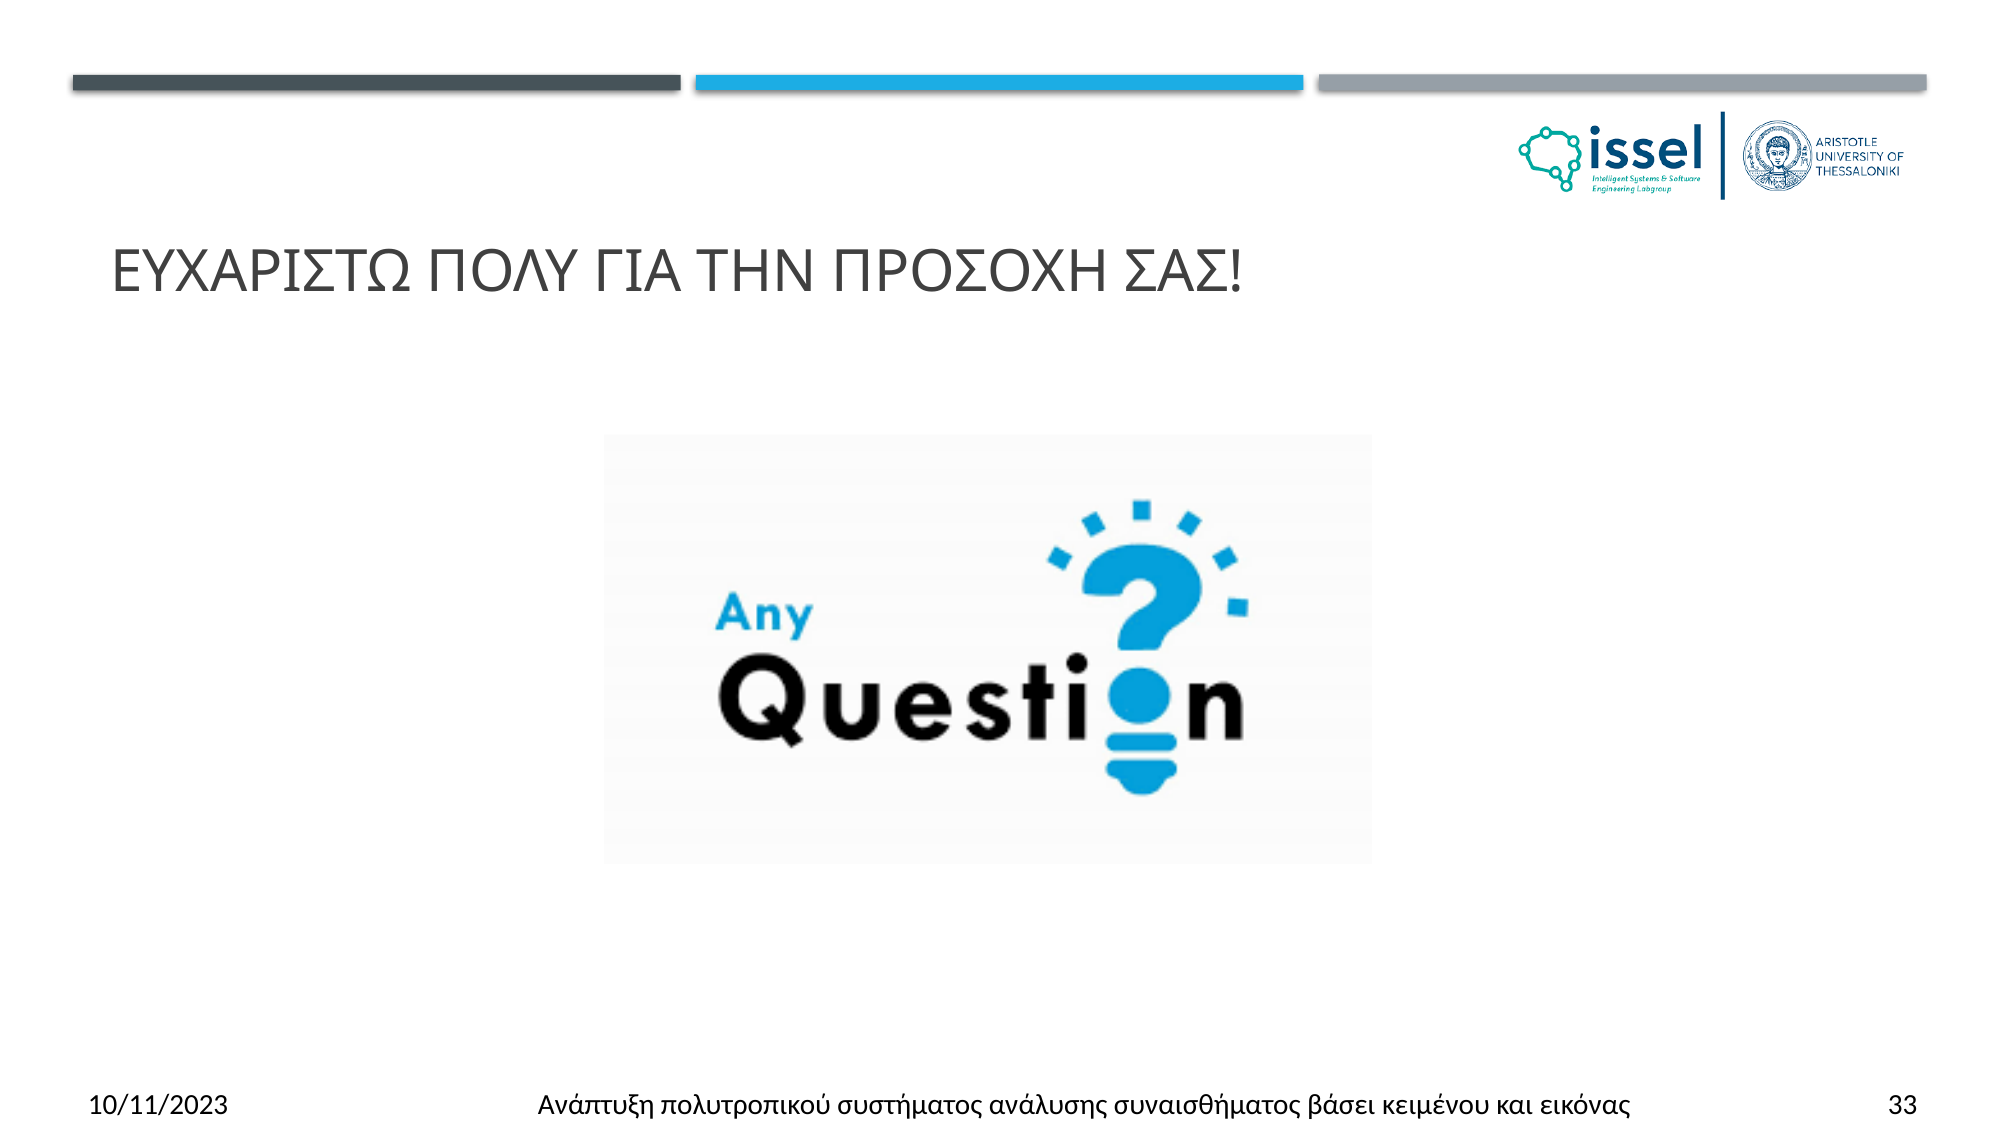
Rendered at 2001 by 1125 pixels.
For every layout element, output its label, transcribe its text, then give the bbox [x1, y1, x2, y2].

text_box 10/11/2023 Ανάπτυξη πολυτροπικού συστήματος ανάλυσης συναισθήματος βάσει κειμένου και εικόνας 33 [73, 1078, 1937, 1125]
title ευχαριστω πολυ για την προσοχη σασ! [95, 115, 1905, 311]
picture [604, 433, 1372, 864]
picture [1515, 110, 1906, 200]
